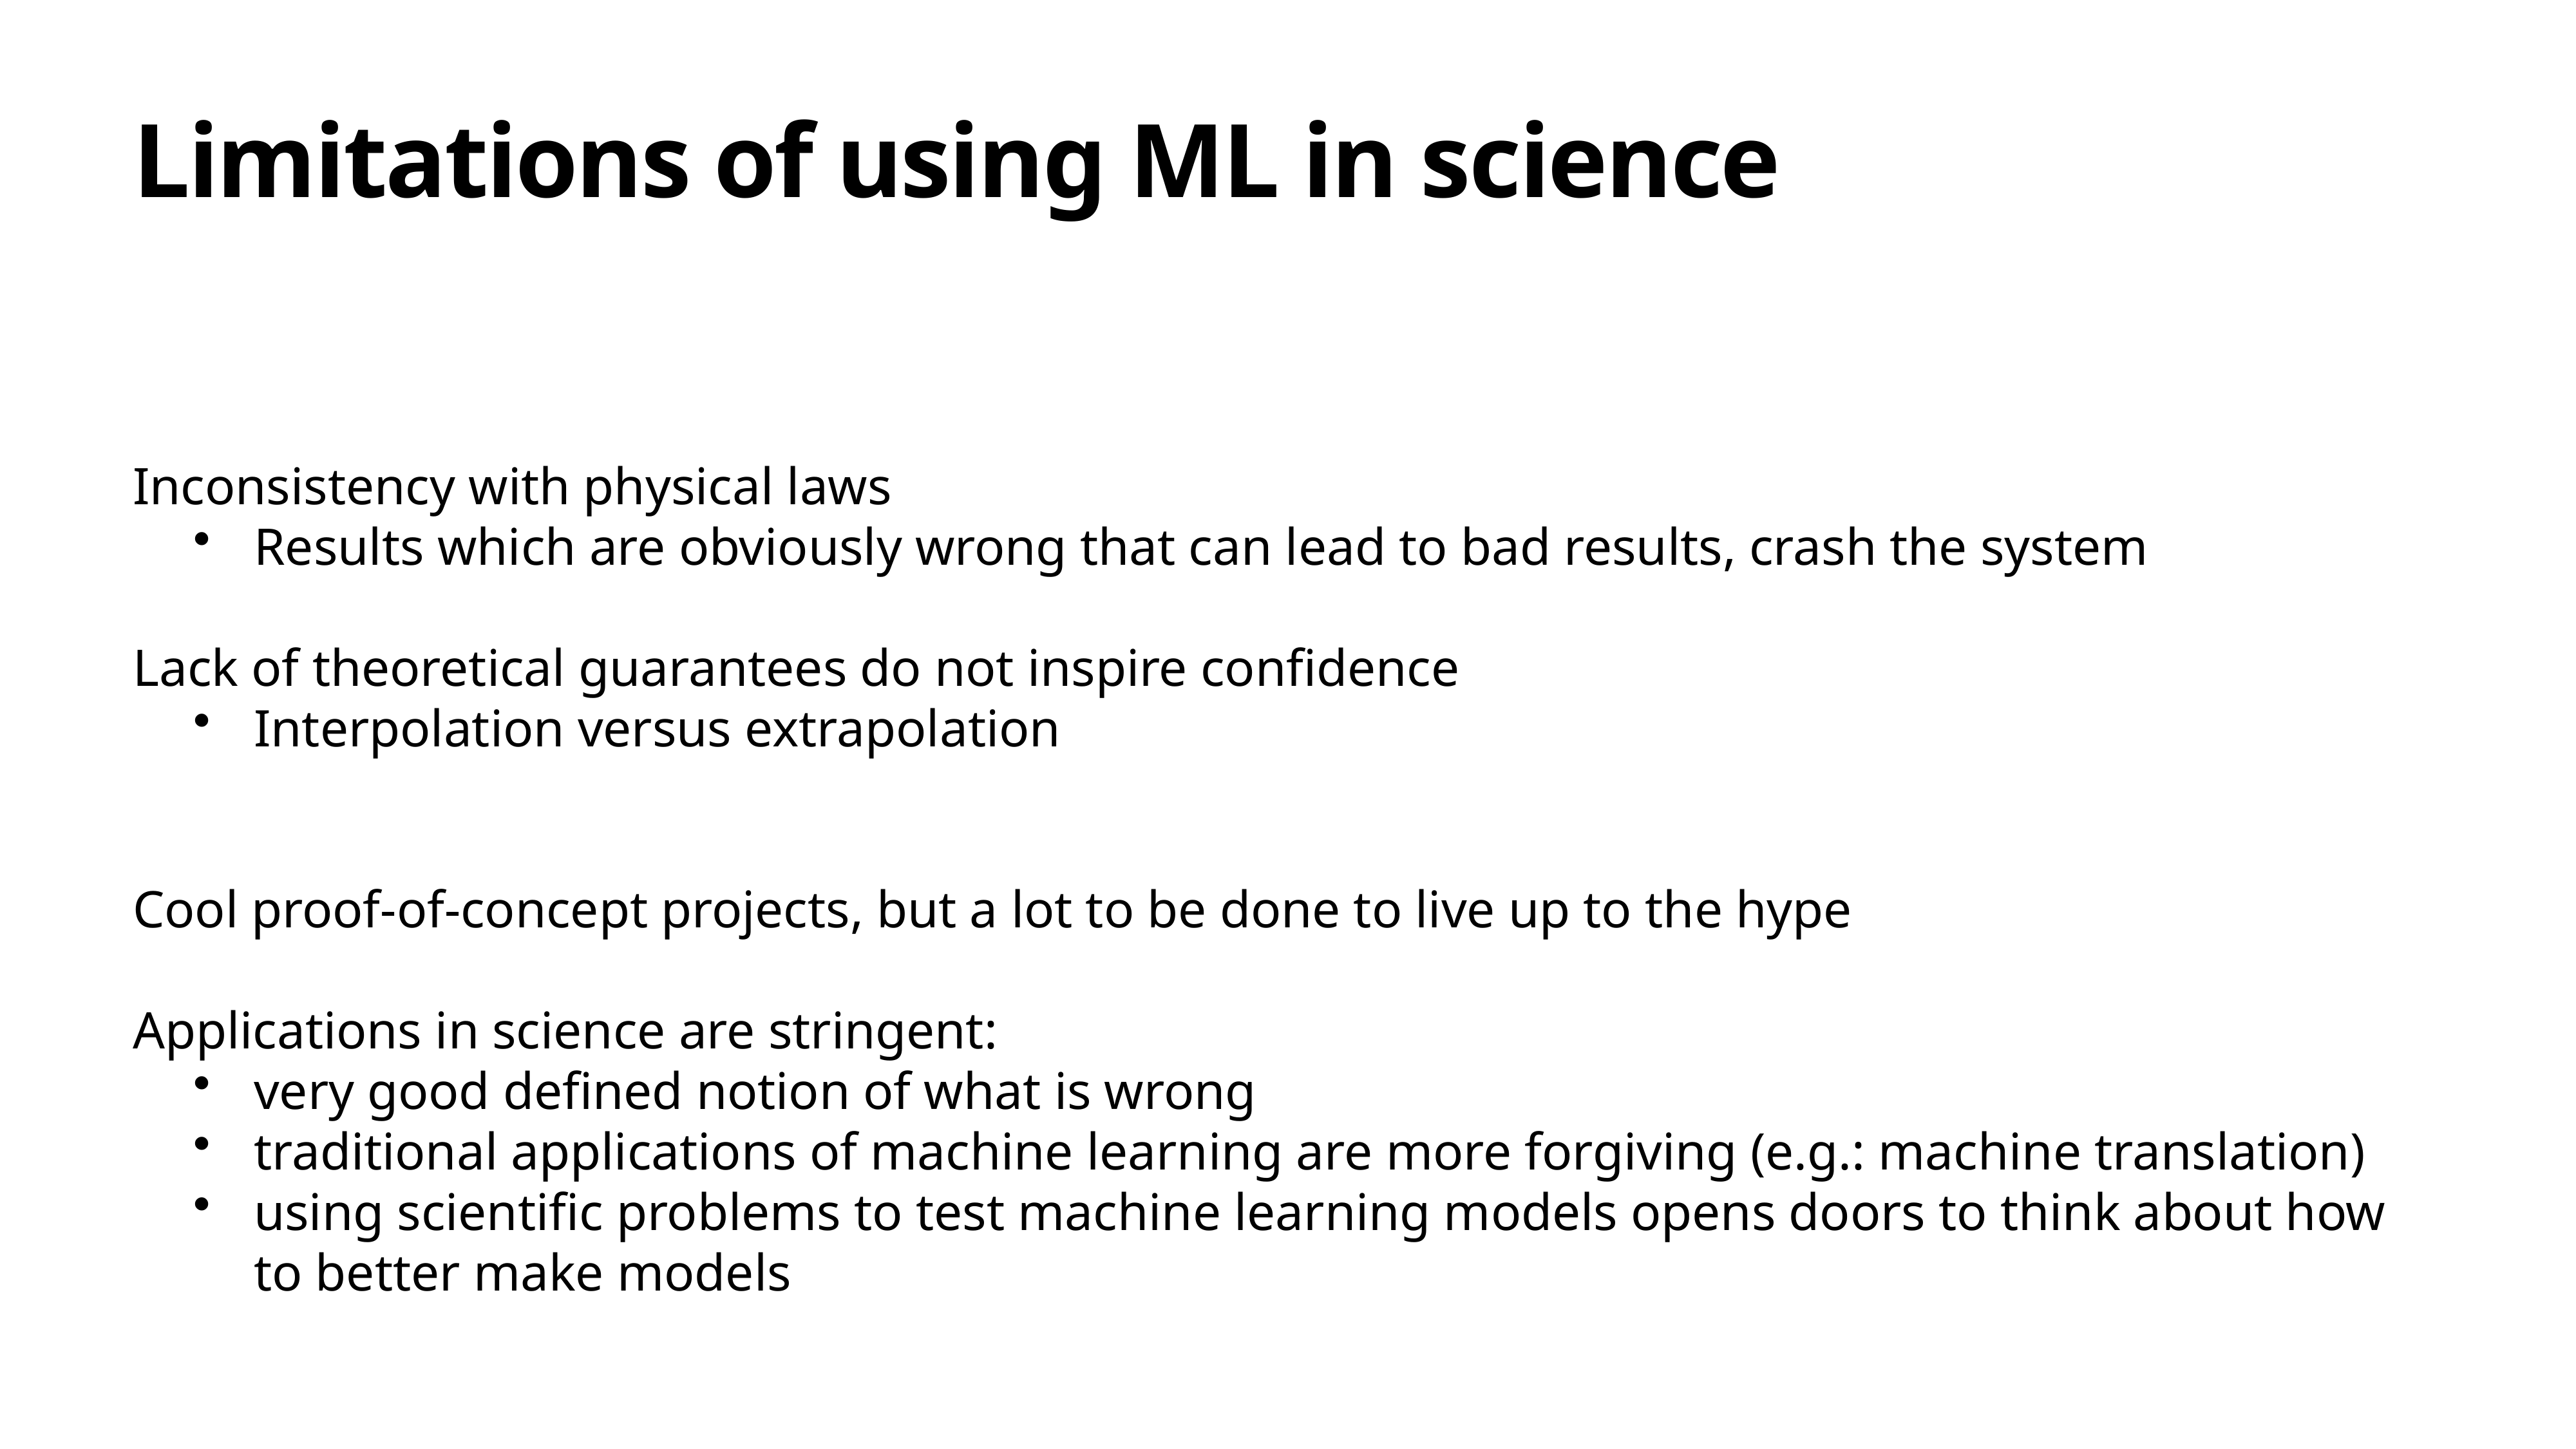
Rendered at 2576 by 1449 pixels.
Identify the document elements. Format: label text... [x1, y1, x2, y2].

title Limitations of using ML in science [127, 113, 2449, 266]
list Inconsistency with physical laws Results which are obviously wrong that can lead to bad results, crash the system Lack of theoretical guarantees do not inspire confidence Interpolation versus extrapolation Cool proof-of-concept projects, but a lot to be done to live up to the hype Applications in science are stringent: very good defined notion of what is wrong traditional applications of machine learning are more forgiving (e.g.: machine translation) using scientific problems to test machine learning models opens doors to think about how to better make models [127, 448, 2449, 1321]
